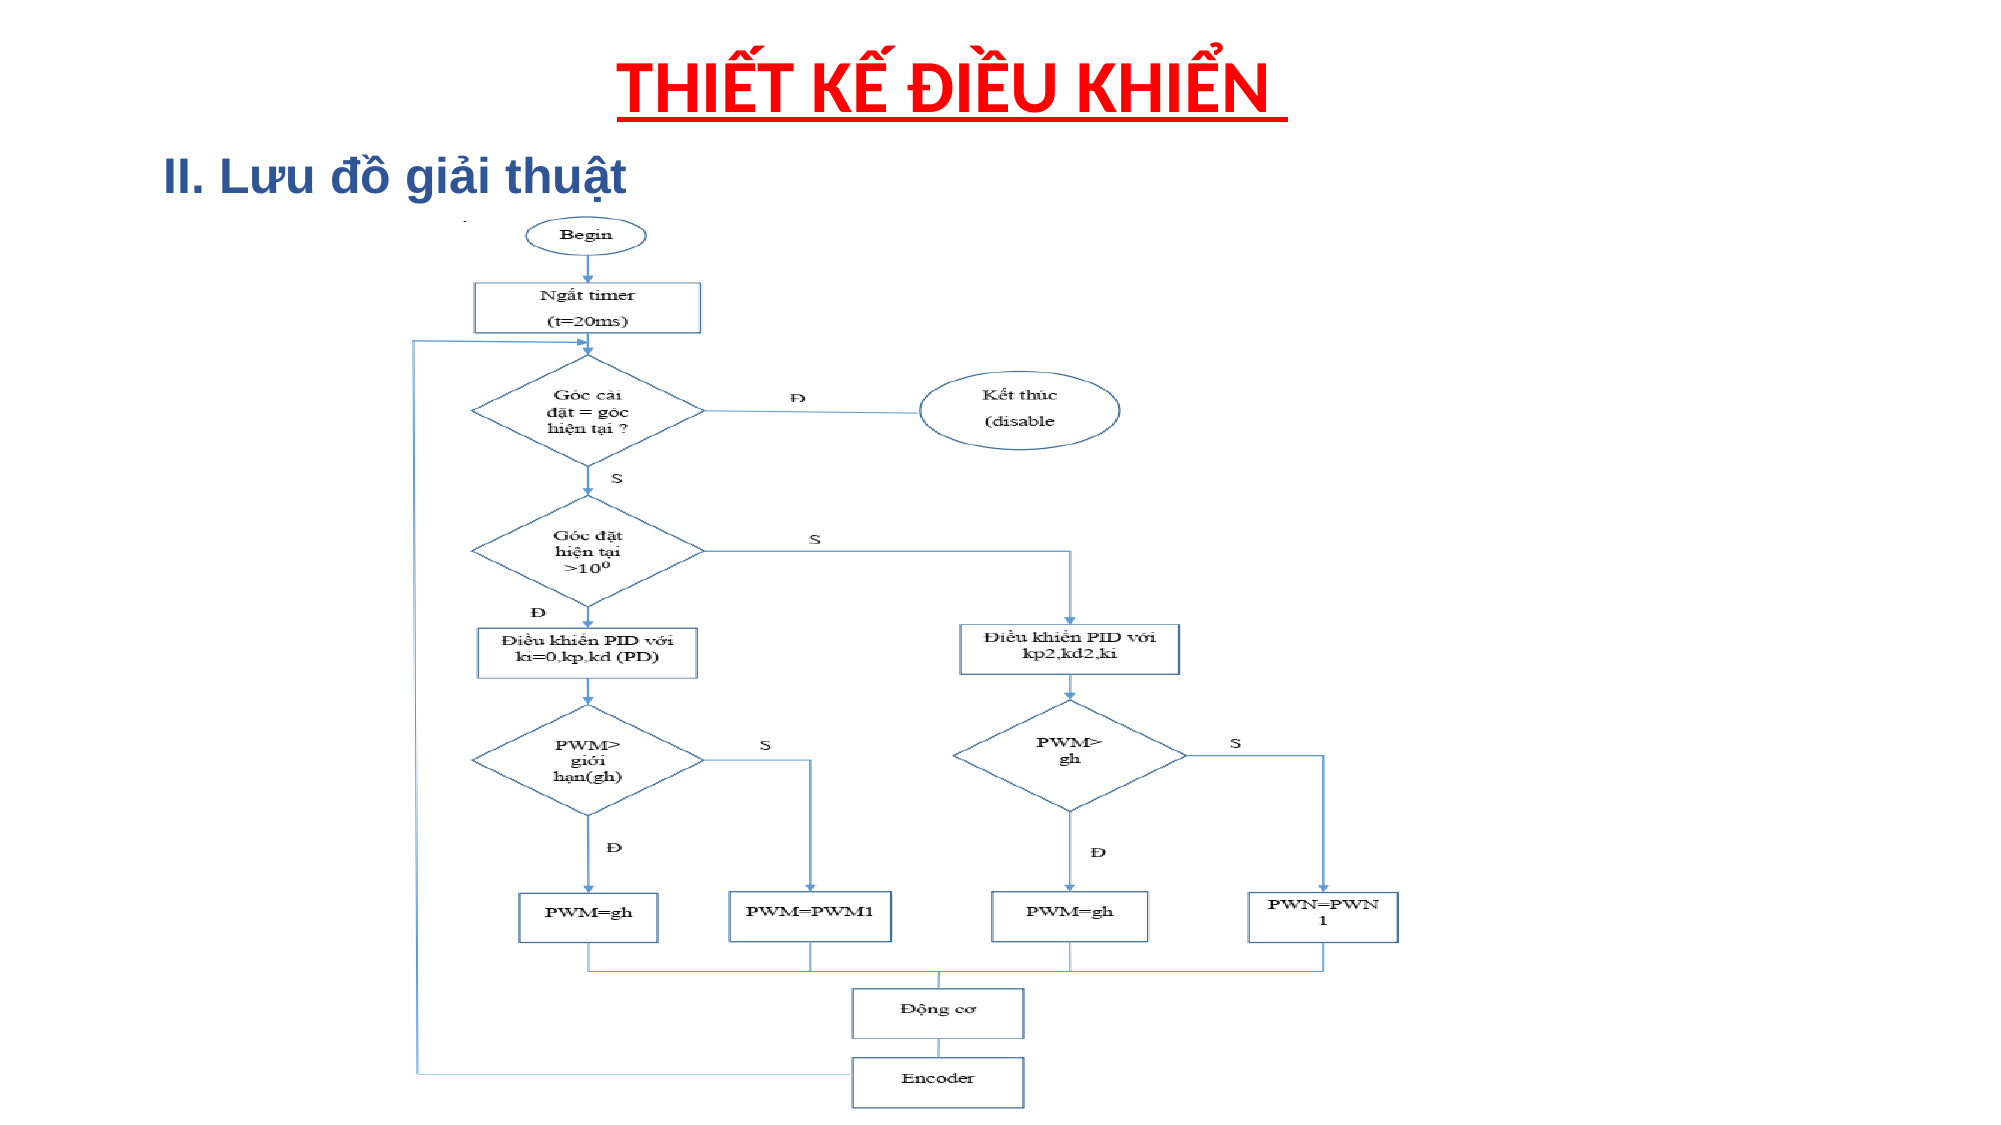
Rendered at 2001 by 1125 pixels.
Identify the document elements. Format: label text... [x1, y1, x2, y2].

text_box THIẾT KẾ ĐIỀU KHIỂN [185, 30, 1720, 135]
picture [358, 214, 1416, 1109]
text_box II. Lưu đồ giải thuật [148, 136, 1481, 256]
